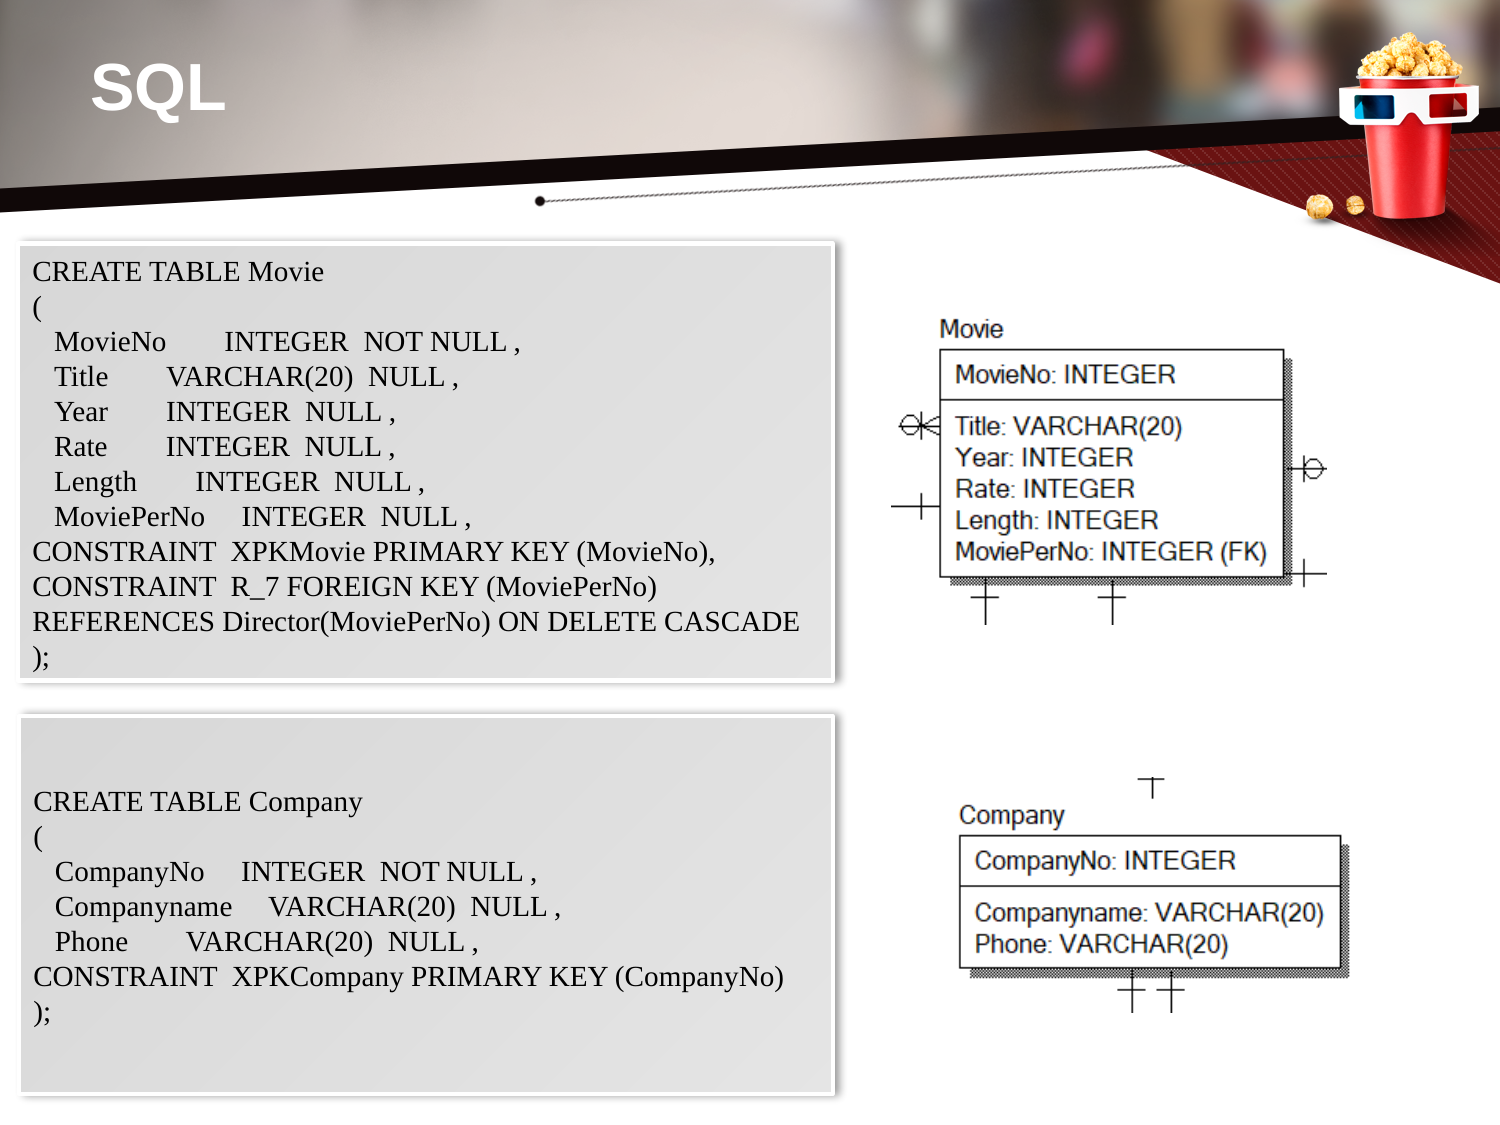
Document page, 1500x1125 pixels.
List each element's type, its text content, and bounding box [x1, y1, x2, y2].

text_box CREATE TABLE Movie ( MovieNo INTEGER NOT NULL , Title VARCHAR(20) NULL , Year INTEGER NULL , Rate INTEGER NULL , Length INTEGER NULL , MoviePerNo INTEGER NULL , CONSTRAINT XPKMovie PRIMARY KEY (MovieNo), CONSTRAINT R_7 FOREIGN KEY (MoviePerNo) REFERENCES Director(MoviePerNo) ON DELETE CASCADE ); [16, 241, 835, 683]
text_box CREATE TABLE Company ( CompanyNo INTEGER NOT NULL , Companyname VARCHAR(20) NULL , Phone VARCHAR(20) NULL , CONSTRAINT XPKCompany PRIMARY KEY (CompanyNo) ); [17, 714, 835, 1096]
picture [0, 0, 1500, 1125]
title SQL [75, 14, 1425, 145]
